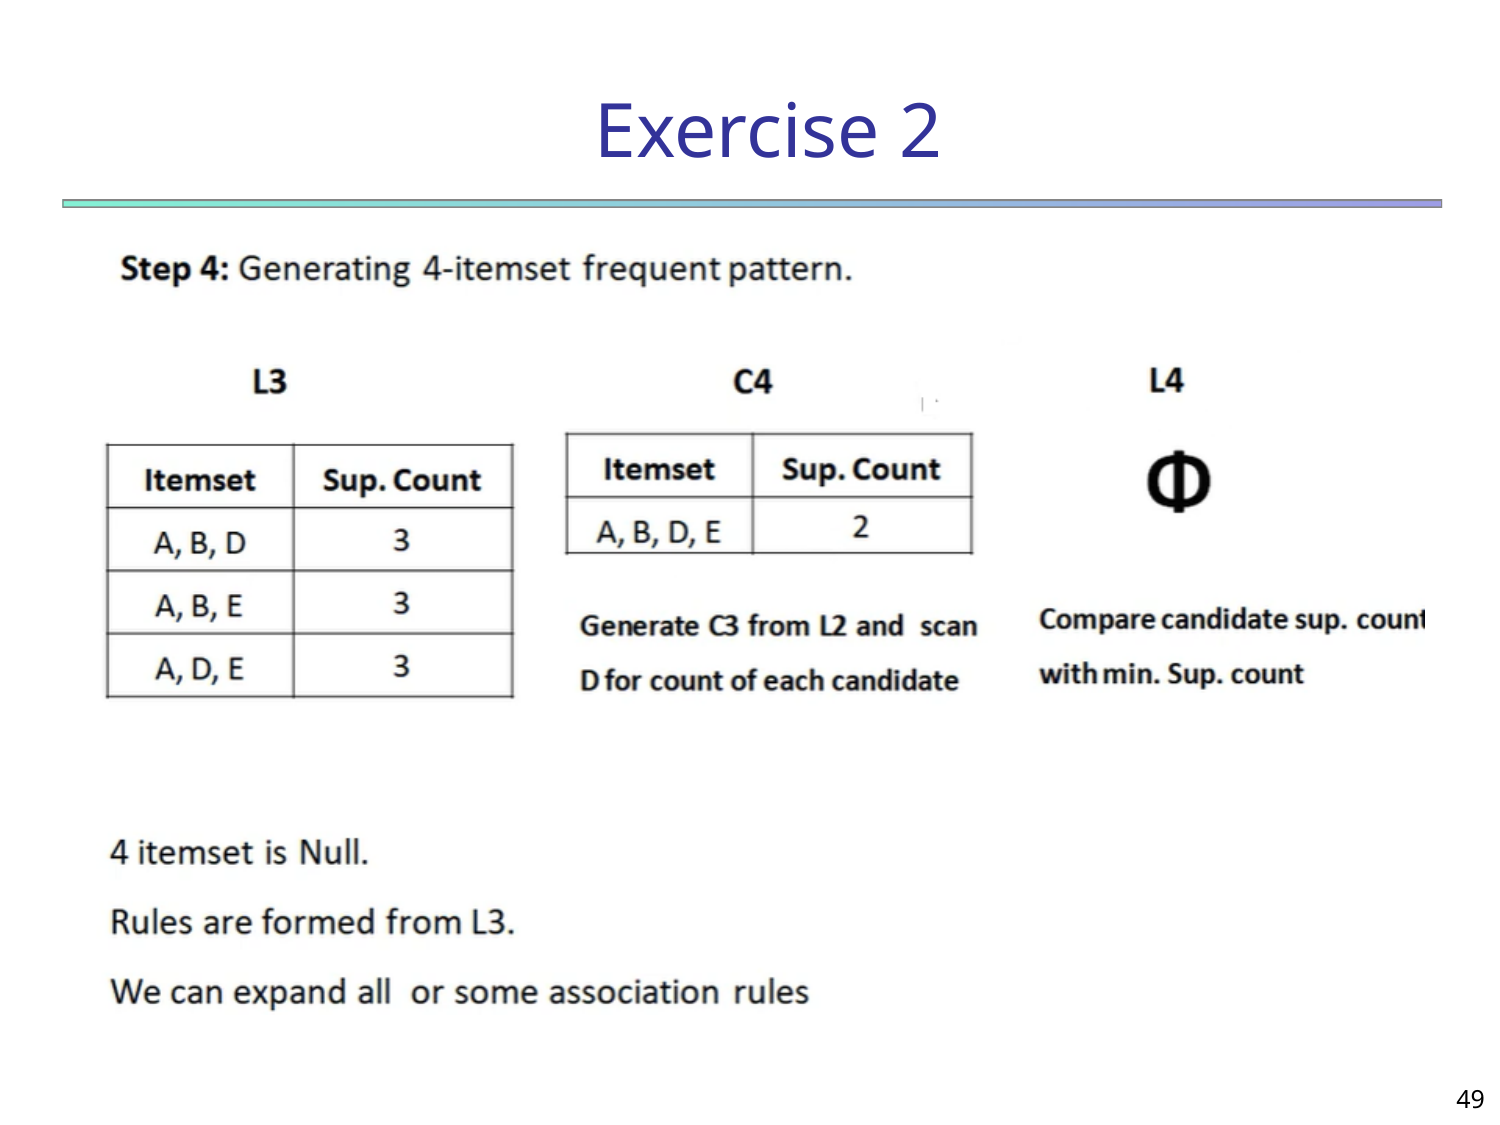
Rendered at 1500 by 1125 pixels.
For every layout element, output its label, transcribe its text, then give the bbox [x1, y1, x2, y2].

picture [74, 234, 1426, 1016]
slide_number 49 [1187, 1062, 1500, 1125]
text_box Exercise 2 [87, 87, 1450, 188]
